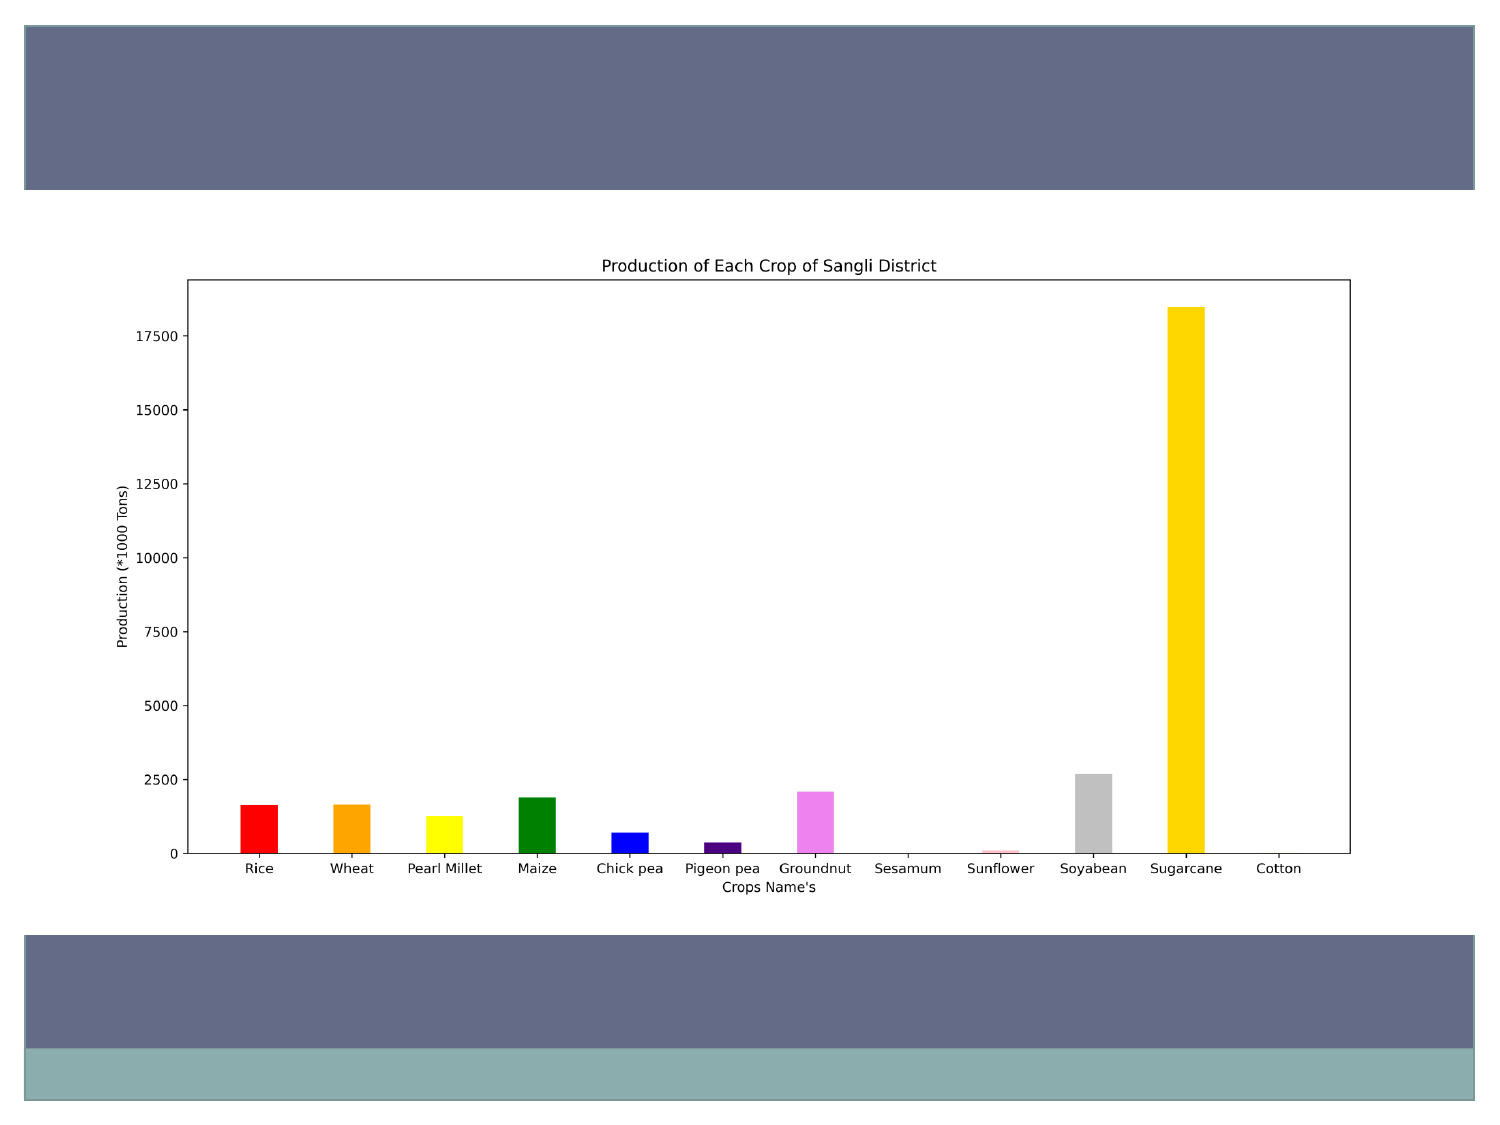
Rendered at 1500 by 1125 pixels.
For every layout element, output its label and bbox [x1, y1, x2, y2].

picture [0, 189, 1500, 935]
